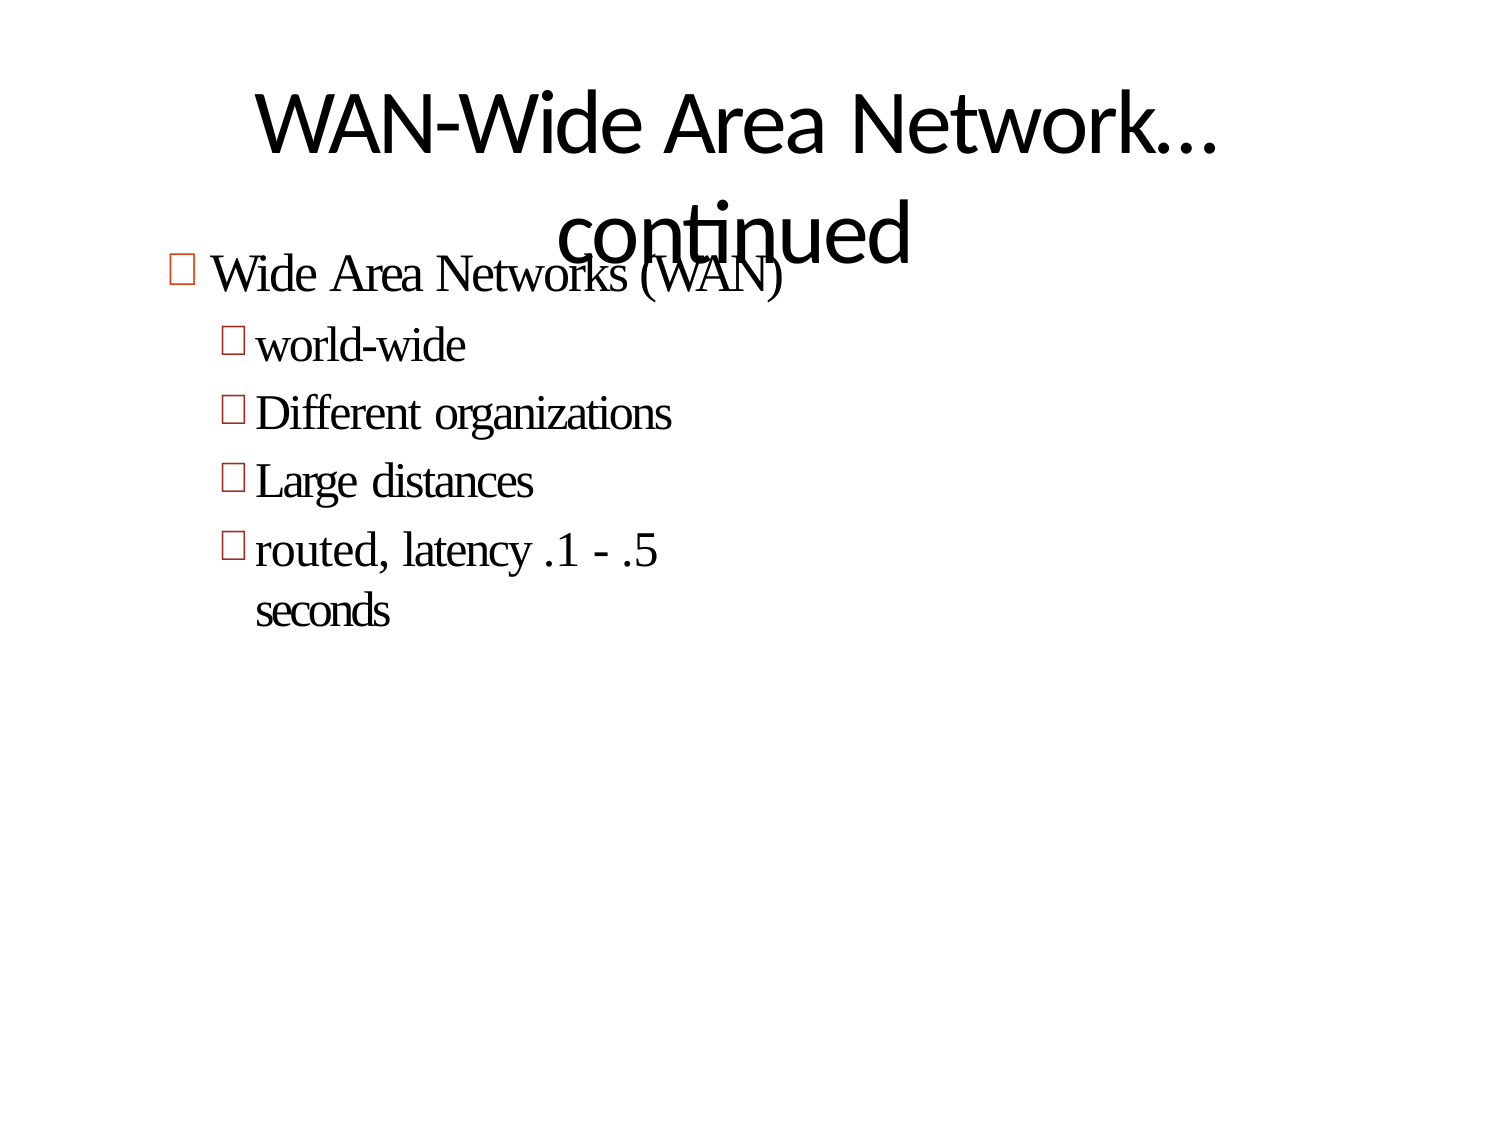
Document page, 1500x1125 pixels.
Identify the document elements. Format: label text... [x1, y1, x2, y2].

text_box Wide Area Networks (WAN) world-wide Different organizations Large distances routed, latency .1 - .5 seconds [162, 225, 806, 637]
title WAN-Wide Area Network…continued [162, 59, 1307, 282]
